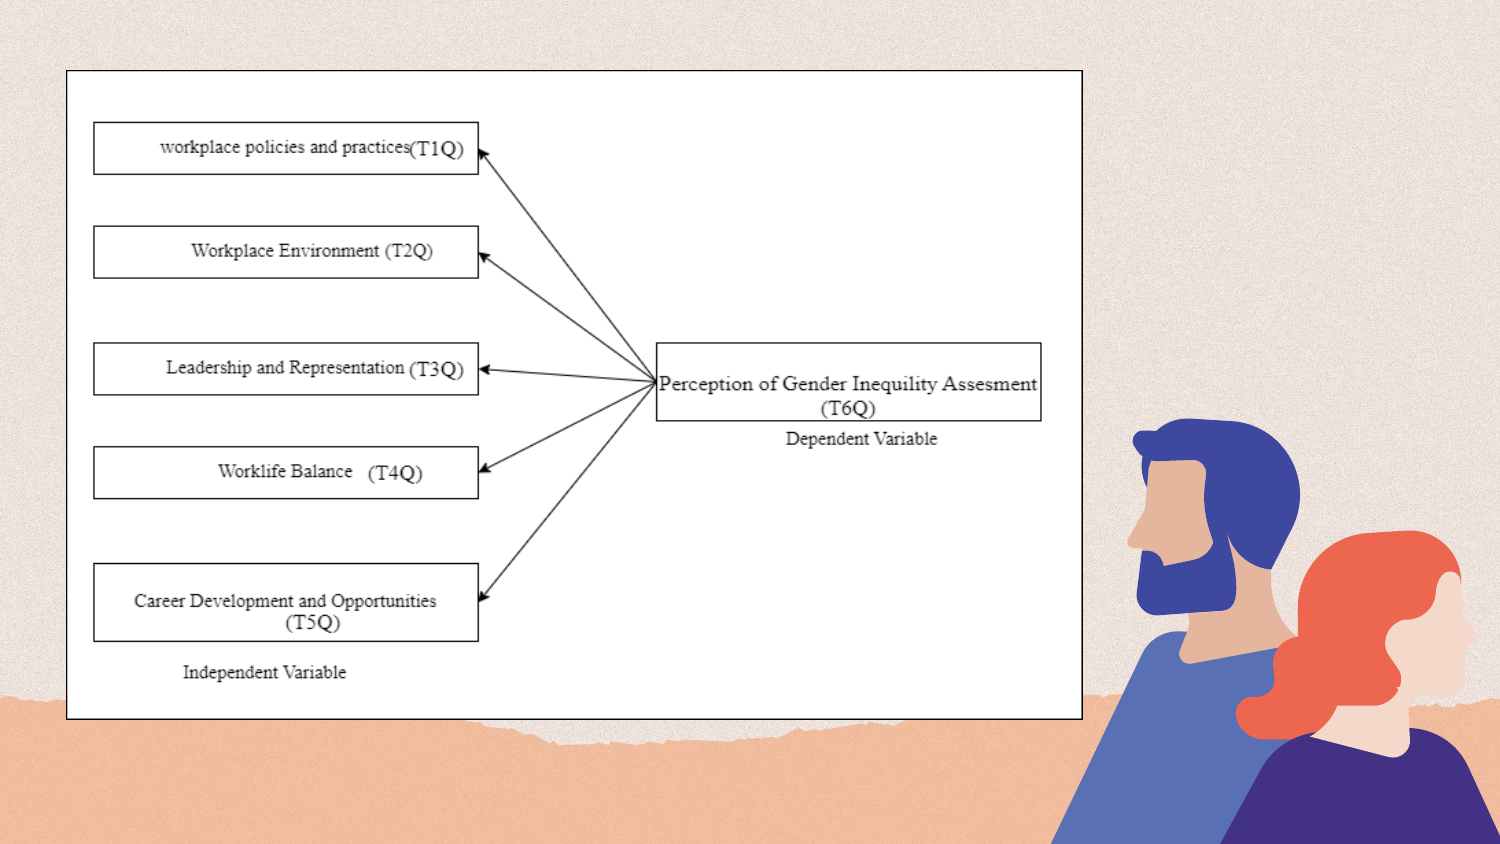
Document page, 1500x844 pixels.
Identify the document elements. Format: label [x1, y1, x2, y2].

text_box [1050, 418, 1434, 844]
text_box [1220, 530, 1500, 844]
picture [66, 69, 1084, 721]
